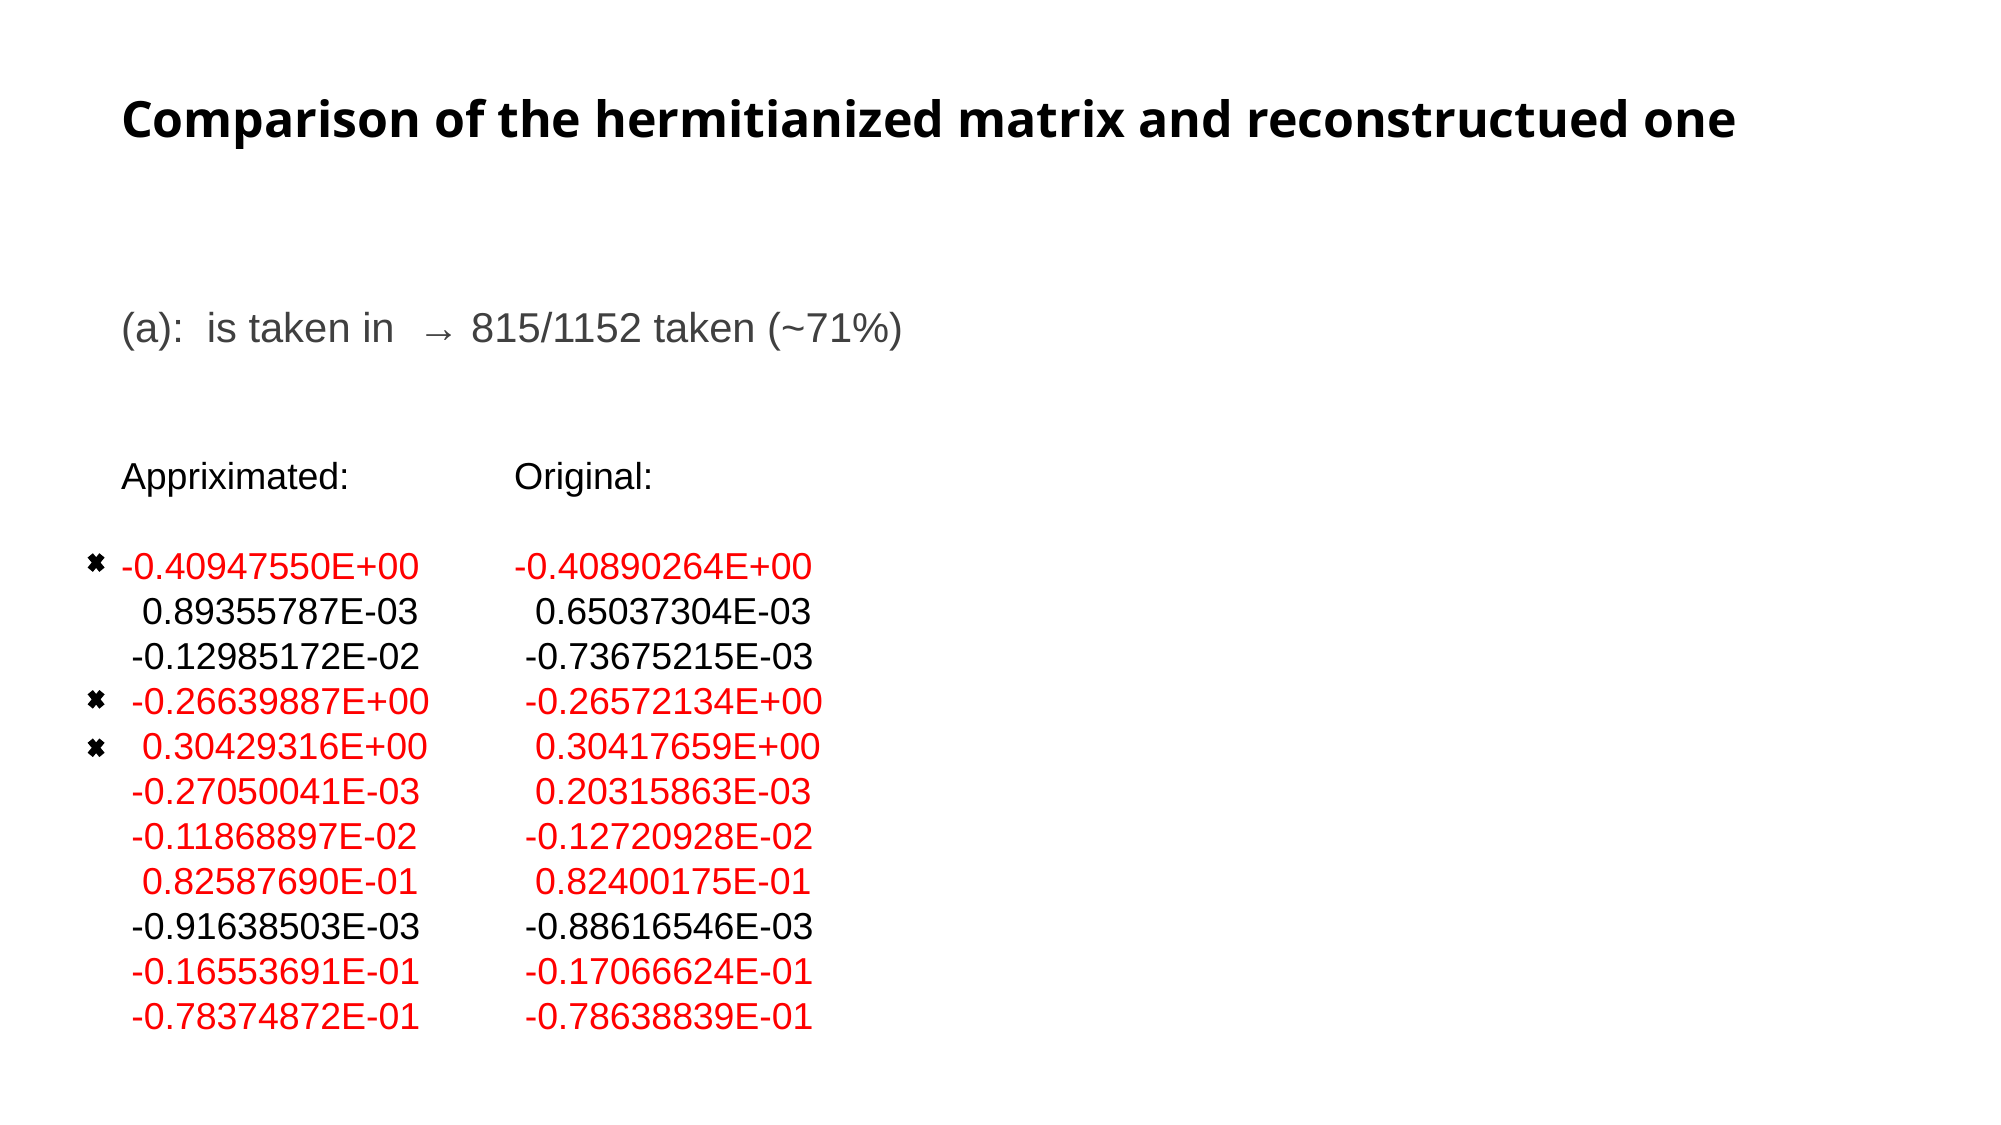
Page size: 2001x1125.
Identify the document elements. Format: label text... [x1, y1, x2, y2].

text_box [87, 553, 105, 572]
text_box Original: -0.40890264E+00 0.65037304E-03 -0.73675215E-03 -0.26572134E+00 0.30417659E+00 0.20315863E-03 -0.12720928E-02 0.82400175E-01 -0.88616546E-03 -0.17066624E-01 -0.78638839E-01 [499, 444, 968, 1045]
text_box Appriximated: -0.40947550E+00 0.89355787E-03 -0.12985172E-02 -0.26639887E+00 0.30429316E+00 -0.27050041E-03 -0.11868897E-02 0.82587690E-01 -0.91638503E-03 -0.16553691E-01 -0.78374872E-01 [106, 444, 499, 1045]
title Comparison of the hermitianized matrix and reconstructued one [106, 42, 1832, 260]
text_box [87, 738, 105, 758]
text_box [87, 690, 105, 709]
